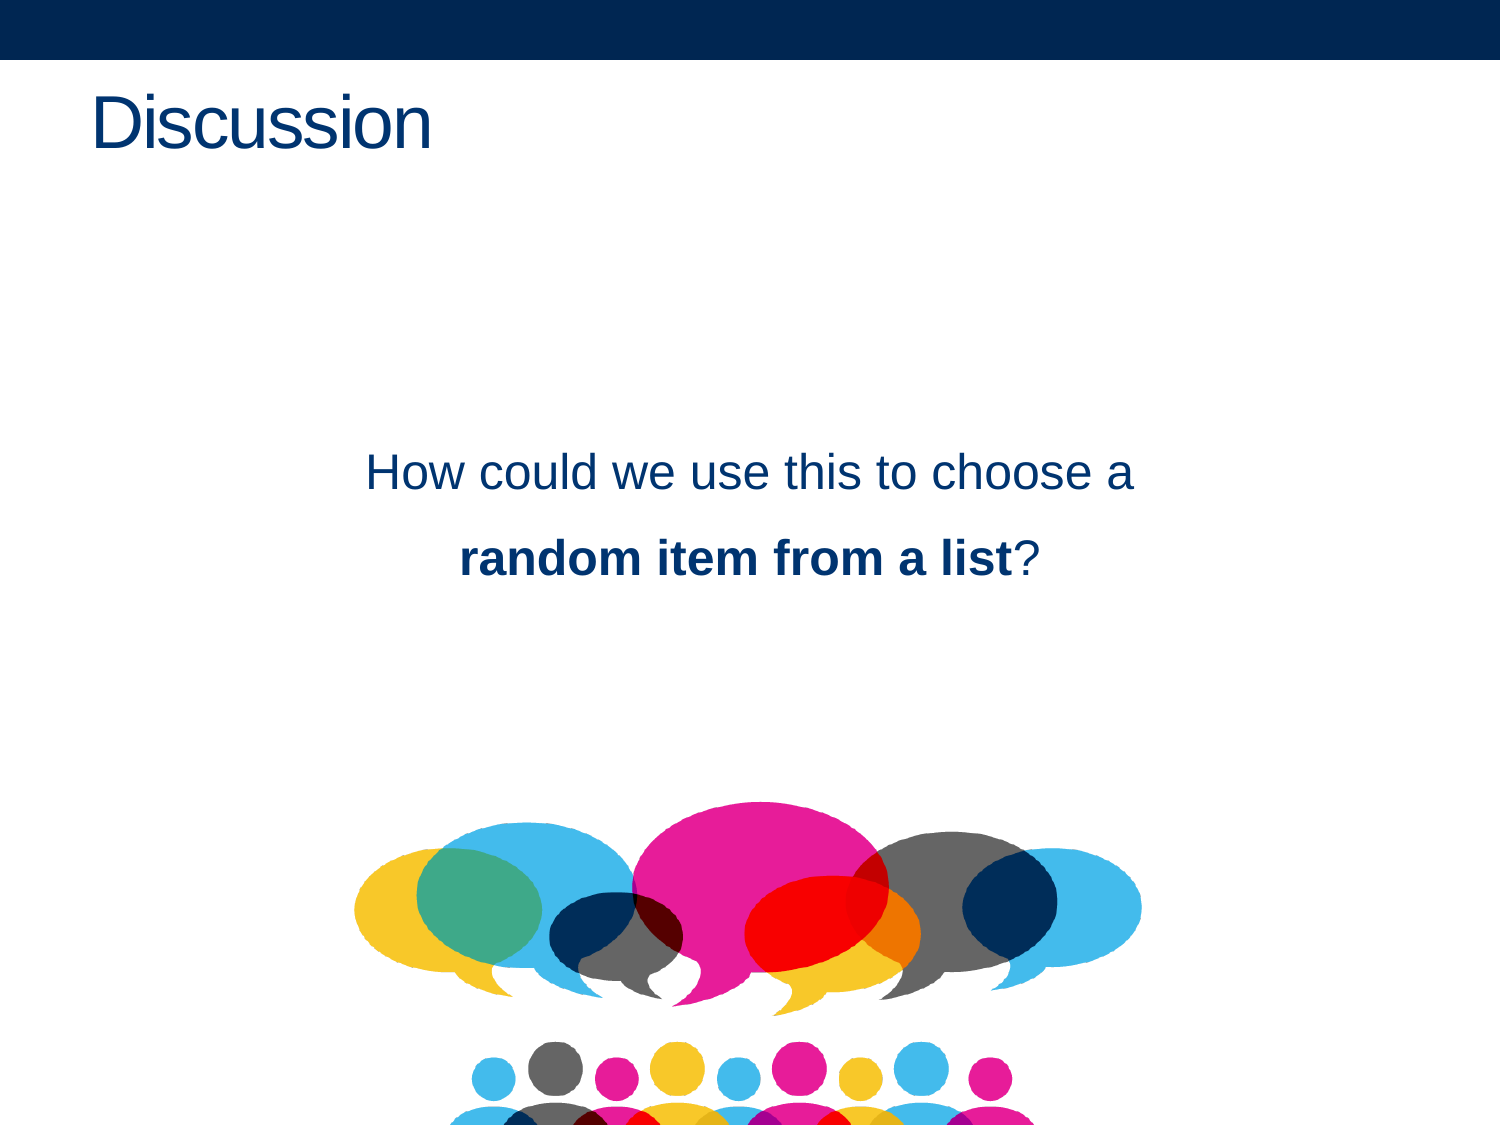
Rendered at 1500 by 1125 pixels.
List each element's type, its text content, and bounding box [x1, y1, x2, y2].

title Discussion [75, 37, 1425, 200]
picture [337, 791, 1163, 1125]
list How could we use this to choose a random item from a list? [75, 262, 1425, 1063]
